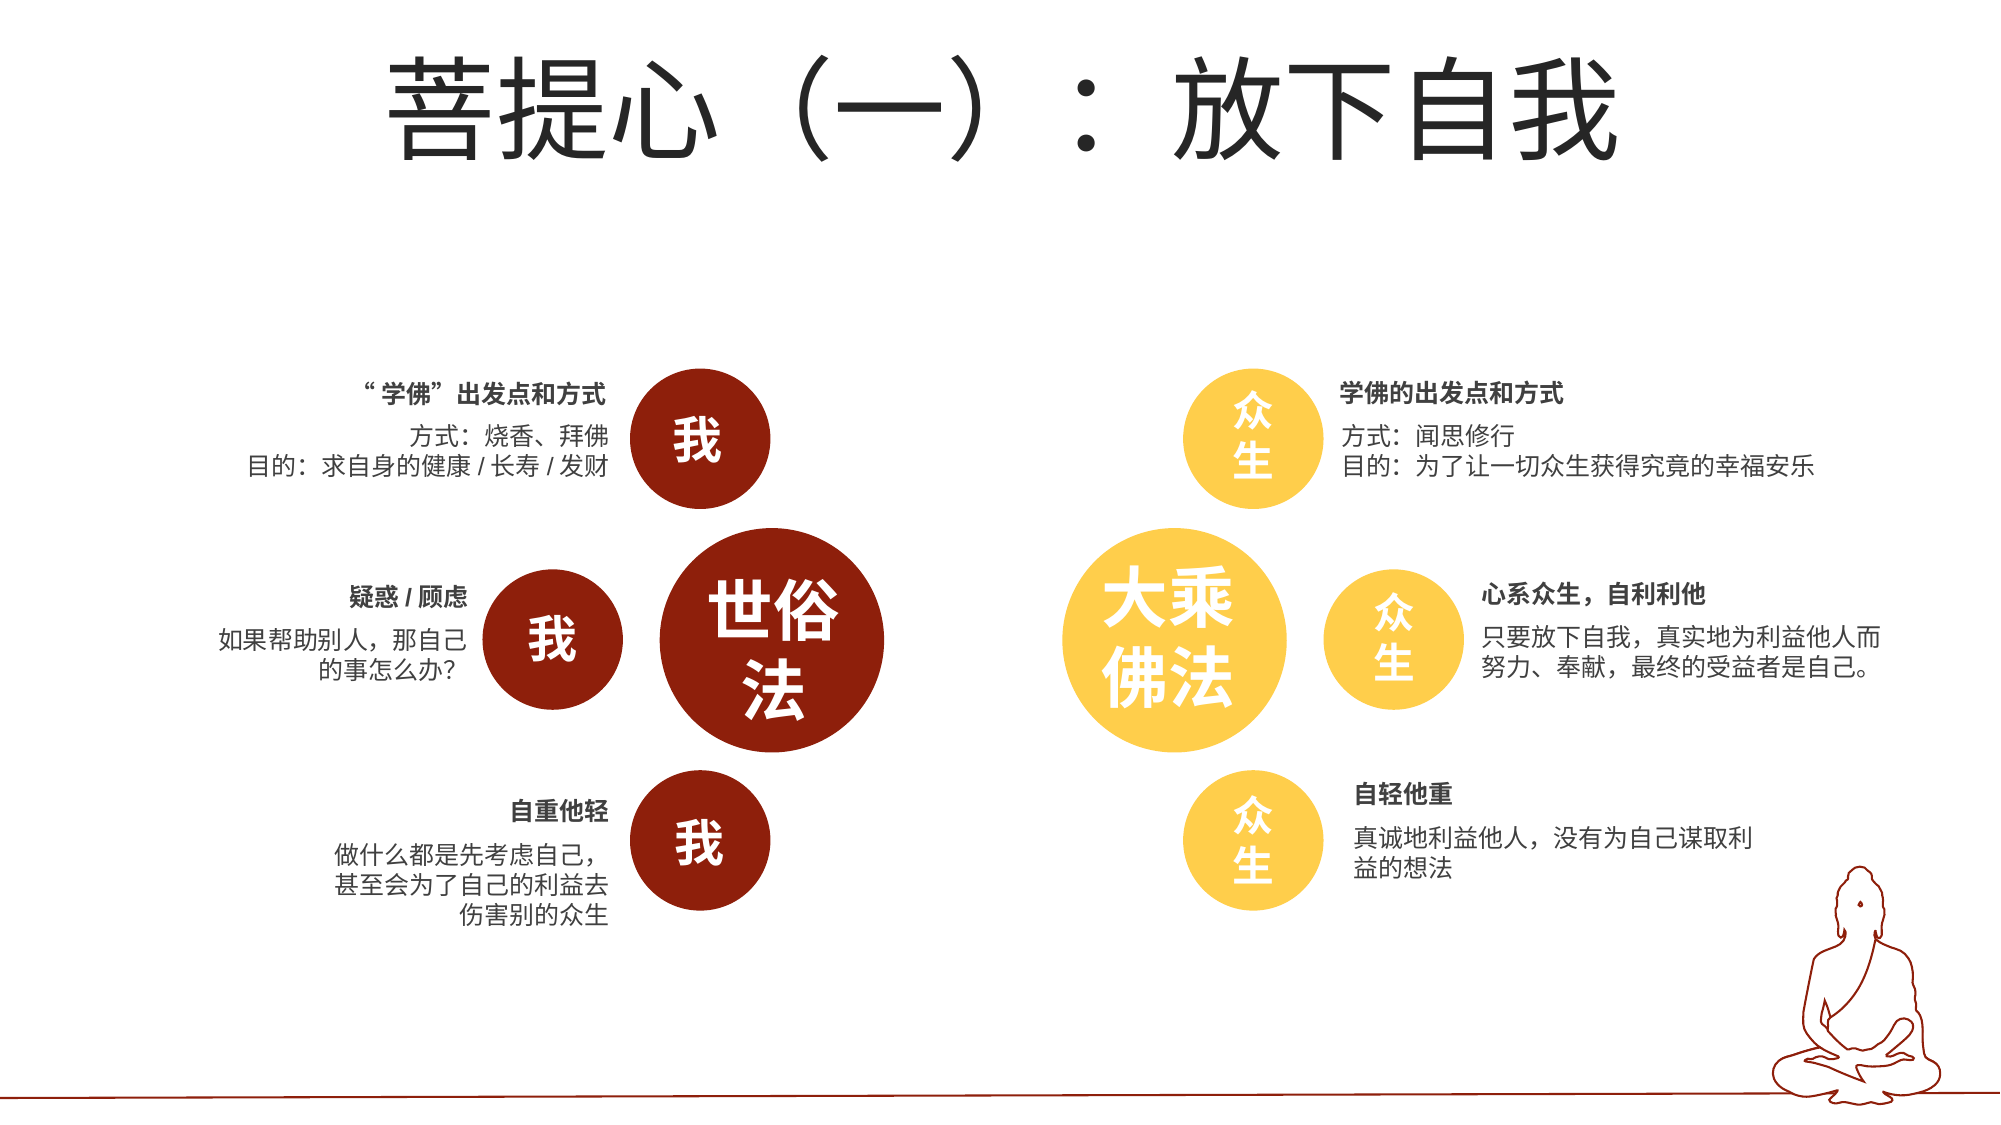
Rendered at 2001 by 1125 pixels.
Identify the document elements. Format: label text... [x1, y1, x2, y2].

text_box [189, 573, 483, 663]
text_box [185, 371, 625, 490]
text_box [482, 368, 885, 911]
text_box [1338, 771, 1777, 891]
list 菩提心（一）：放下自我 [53, 55, 1952, 175]
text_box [1466, 570, 1905, 691]
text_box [299, 788, 625, 908]
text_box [1324, 370, 1841, 490]
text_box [1062, 368, 1465, 911]
